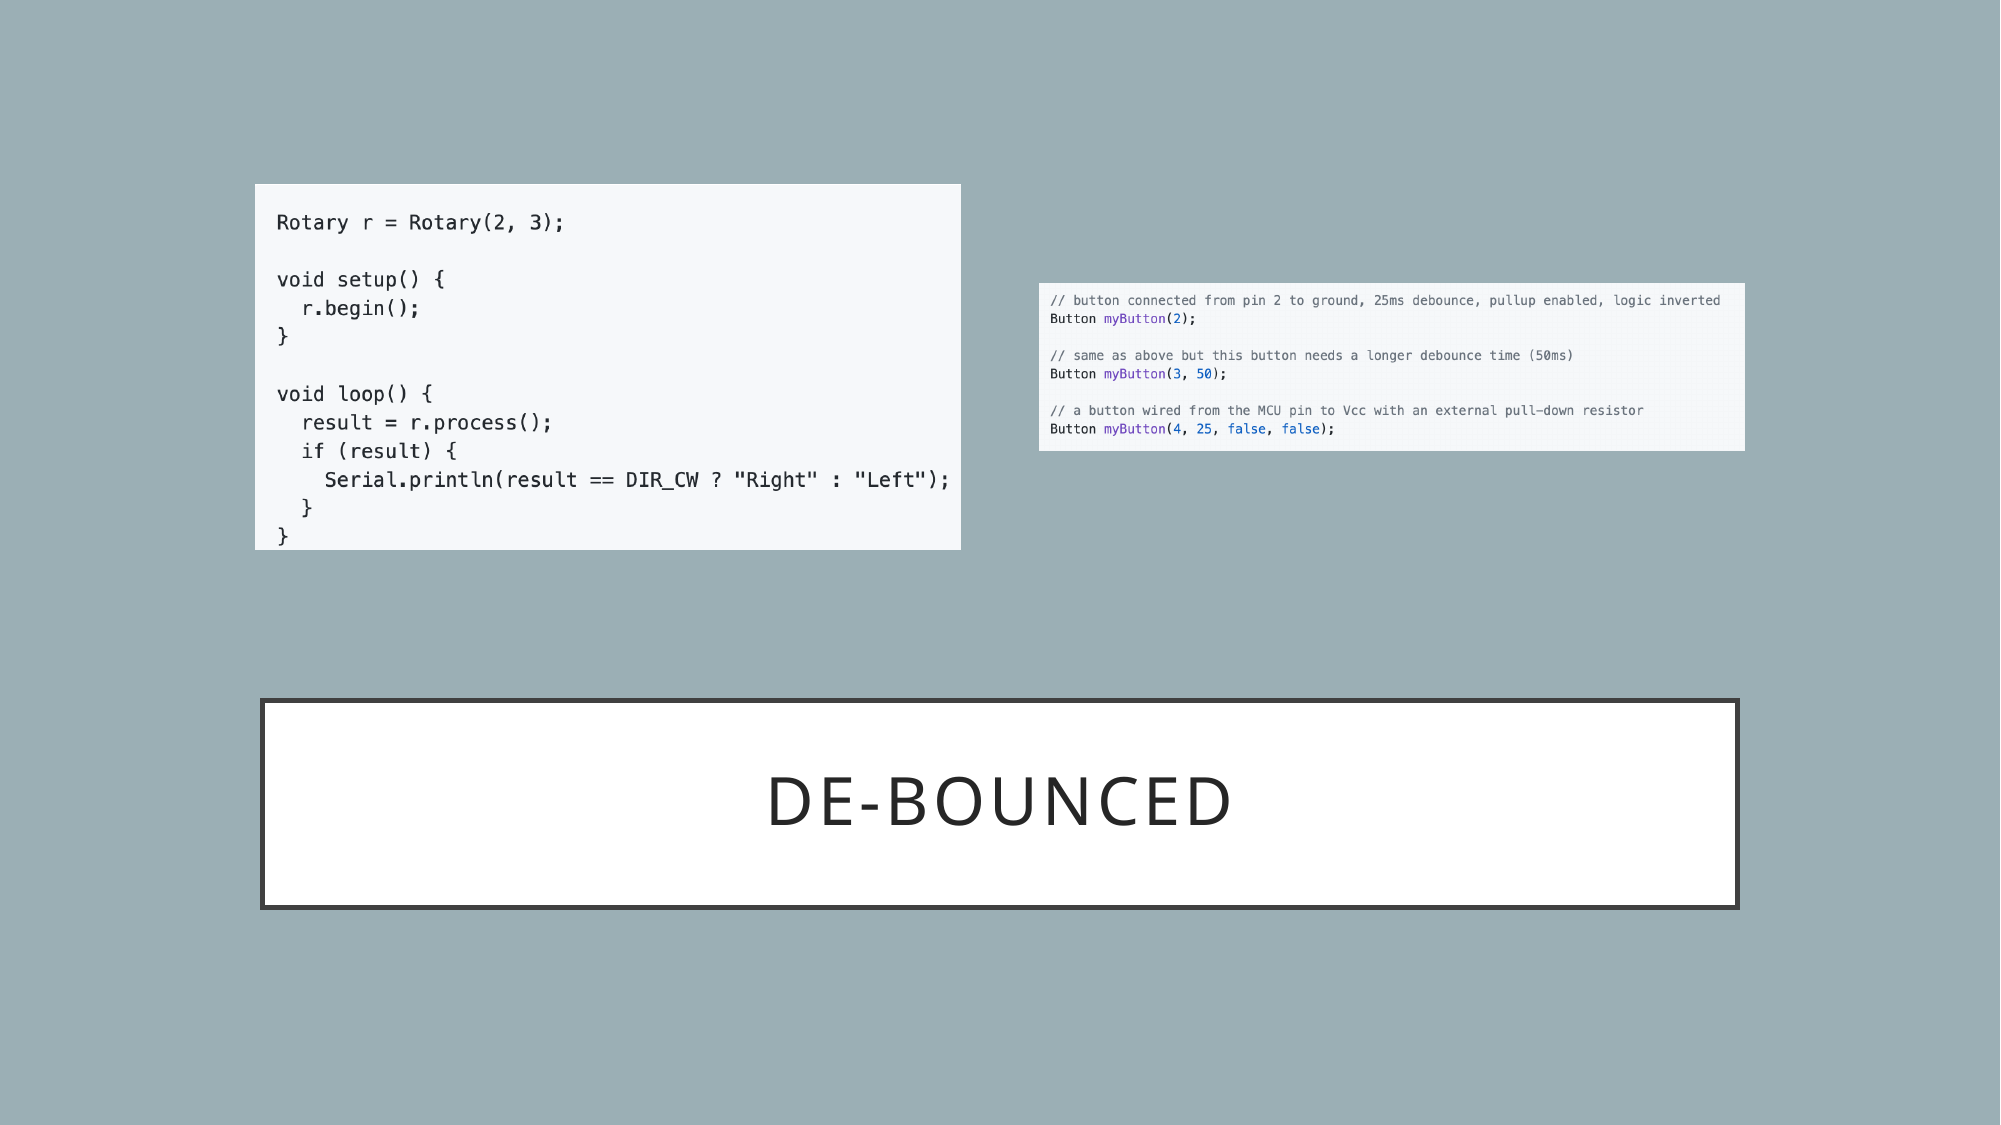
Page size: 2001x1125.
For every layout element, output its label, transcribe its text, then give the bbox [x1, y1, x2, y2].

picture [1039, 283, 1745, 451]
picture [255, 184, 961, 550]
title De-Bounced [260, 698, 1740, 910]
